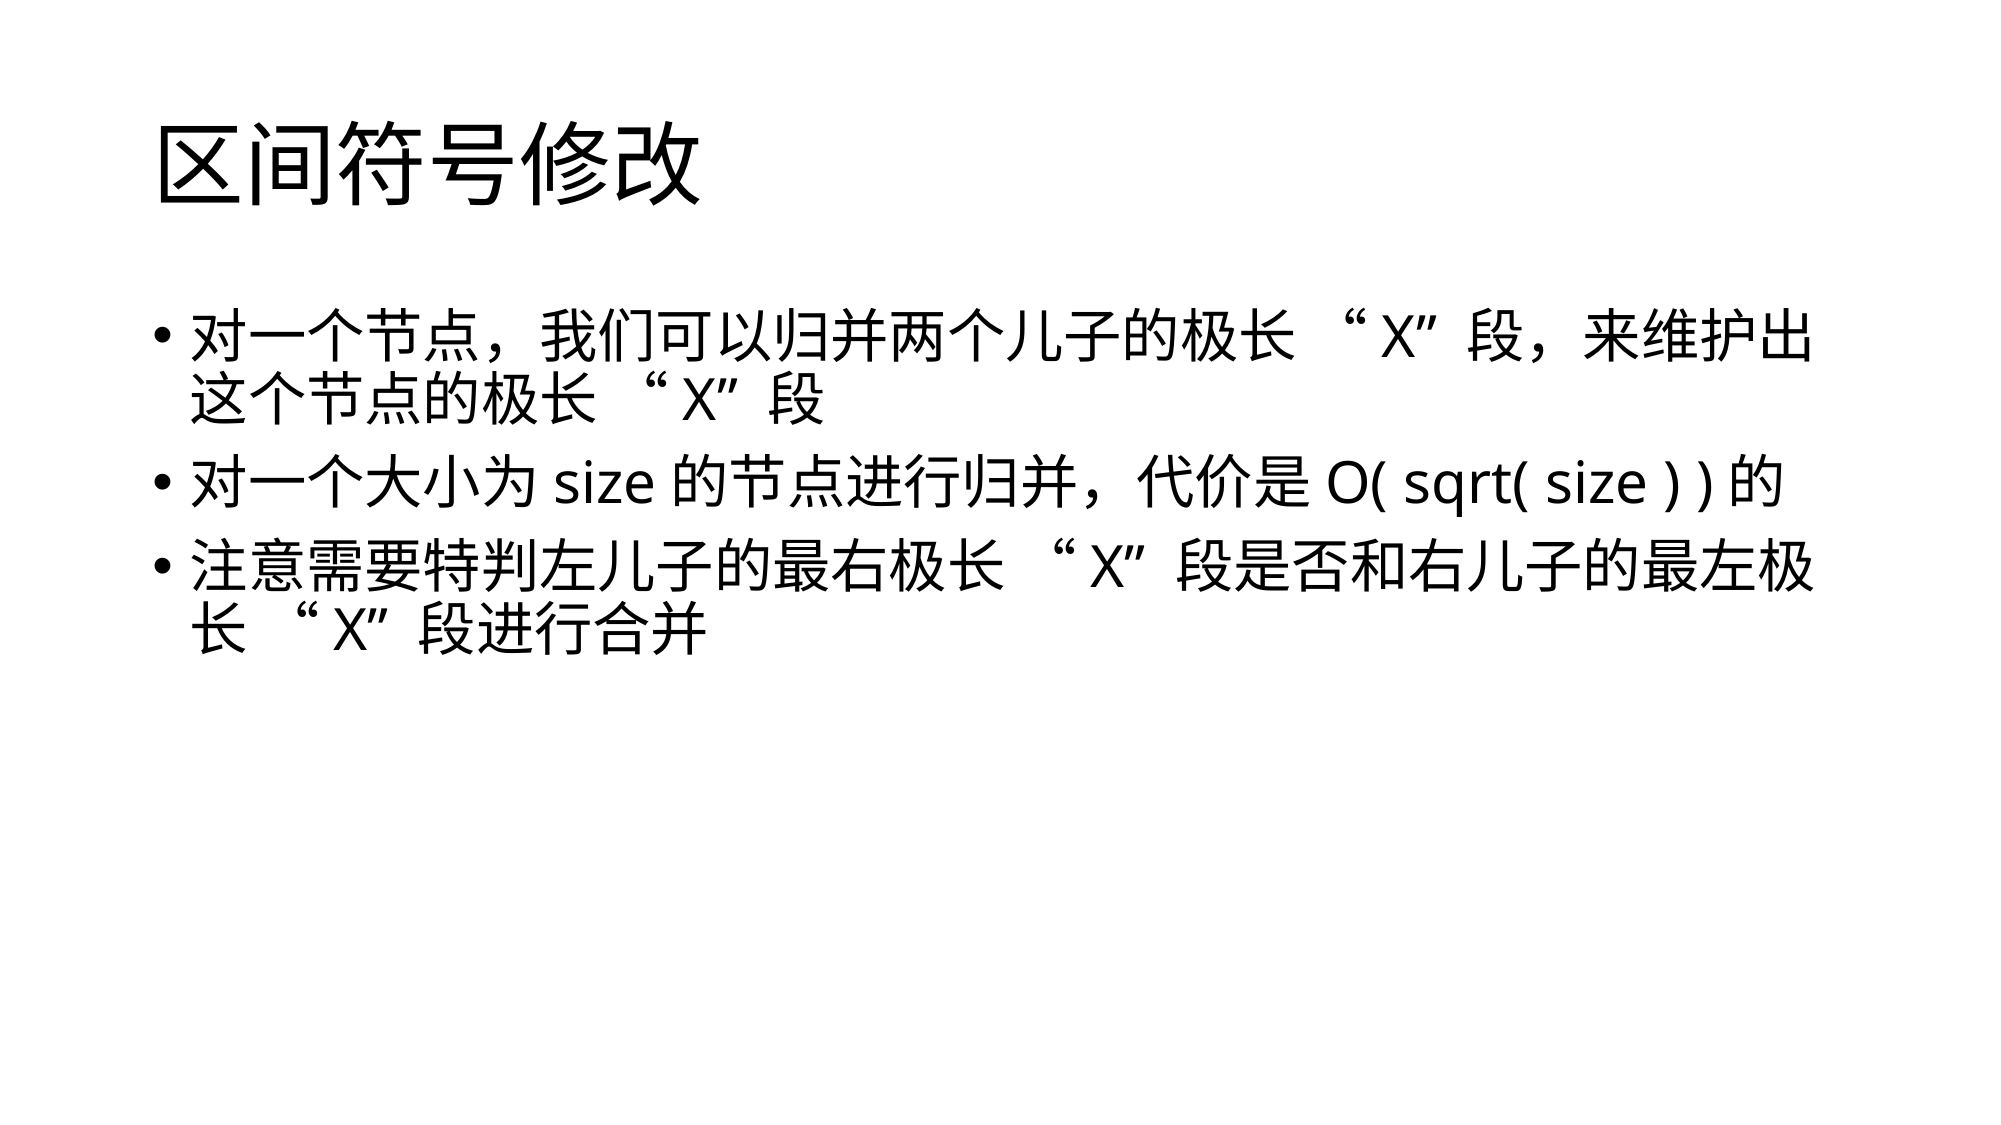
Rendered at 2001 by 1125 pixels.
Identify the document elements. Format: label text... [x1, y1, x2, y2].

title 区间符号修改 [137, 59, 1863, 278]
list 对一个节点，我们可以归并两个儿子的极长 “X” 段，来维护出这个节点的极长 “X” 段 对一个大小为size的节点进行归并，代价是O( sqrt( size ) )的 注意需要特判左儿子的最右极长 “X” 段是否和右儿子的最左极长 “X” 段进行合并 [137, 299, 1863, 1014]
